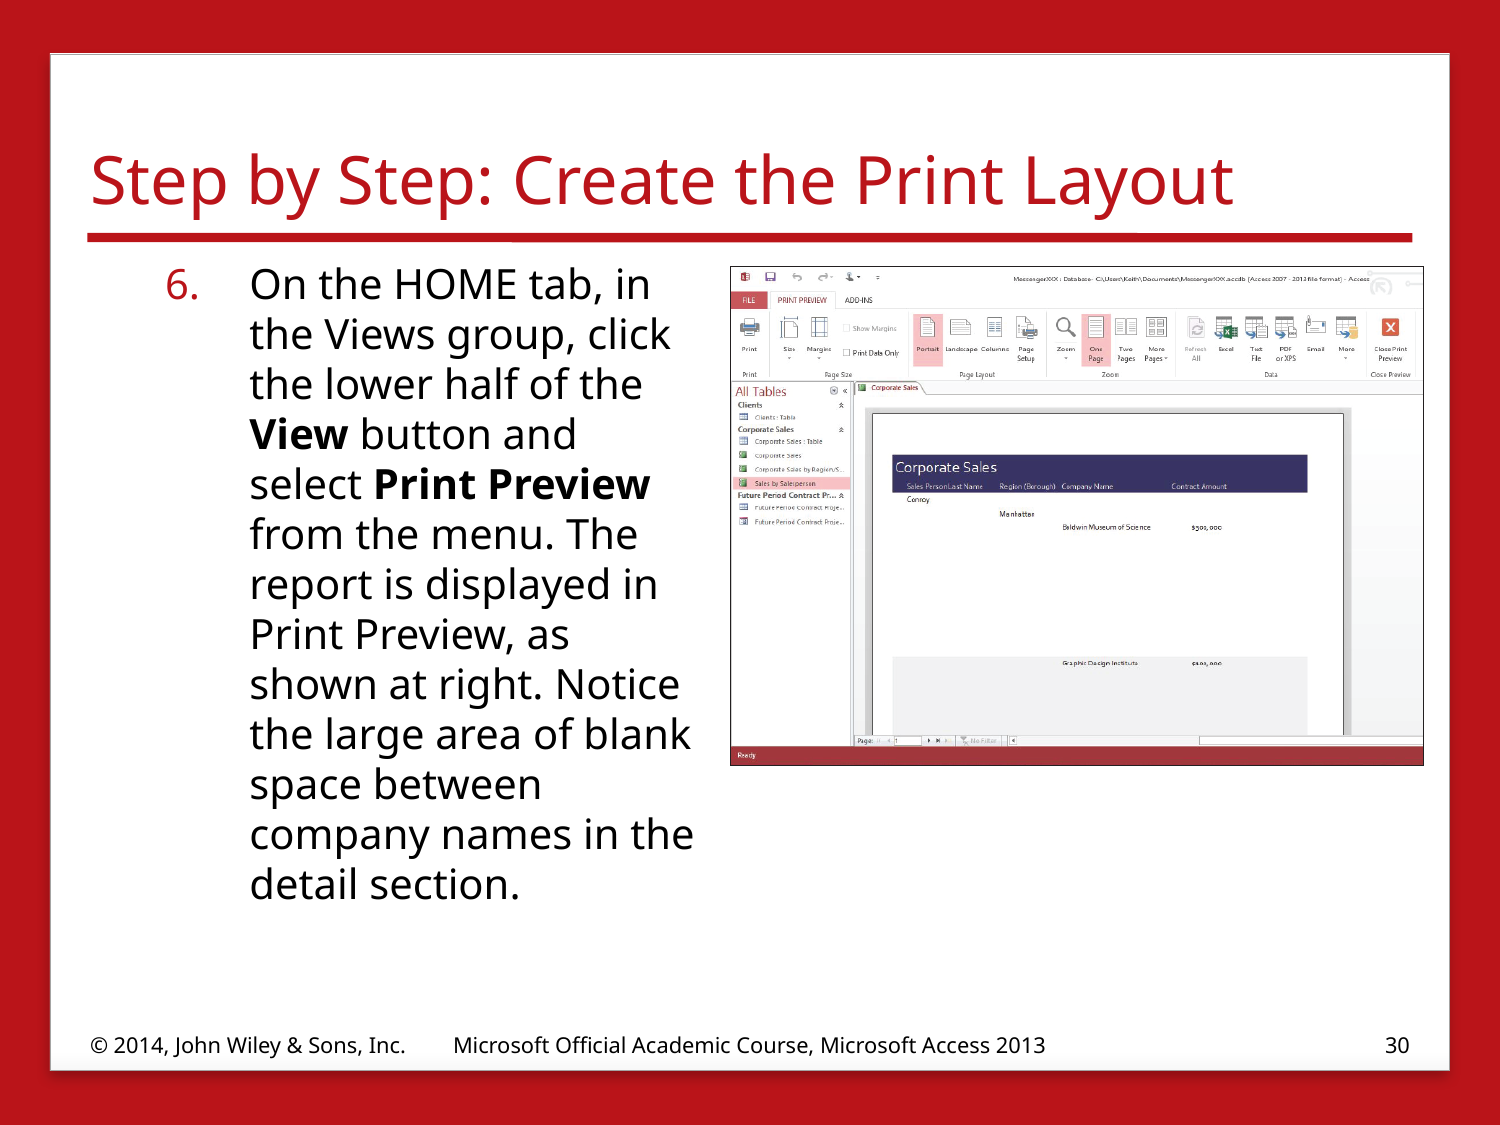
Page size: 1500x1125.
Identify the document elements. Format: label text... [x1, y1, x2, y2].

slide_number © 2014, John Wiley & Sons, Inc. [74, 1024, 426, 1103]
picture [724, 262, 1427, 769]
list On the HOME tab, in the Views group, click the lower half of the View button and select Print Preview from the menu. The report is displayed in Print Preview, as shown at right. Notice the large area of blank space between company names in the detail section. [75, 249, 713, 1063]
slide_number 30 [1074, 1024, 1426, 1103]
title Step by Step: Create the Print Layout [74, 74, 1426, 226]
footer Microsoft Official Academic Course, Microsoft Access 2013 [431, 1024, 1069, 1103]
